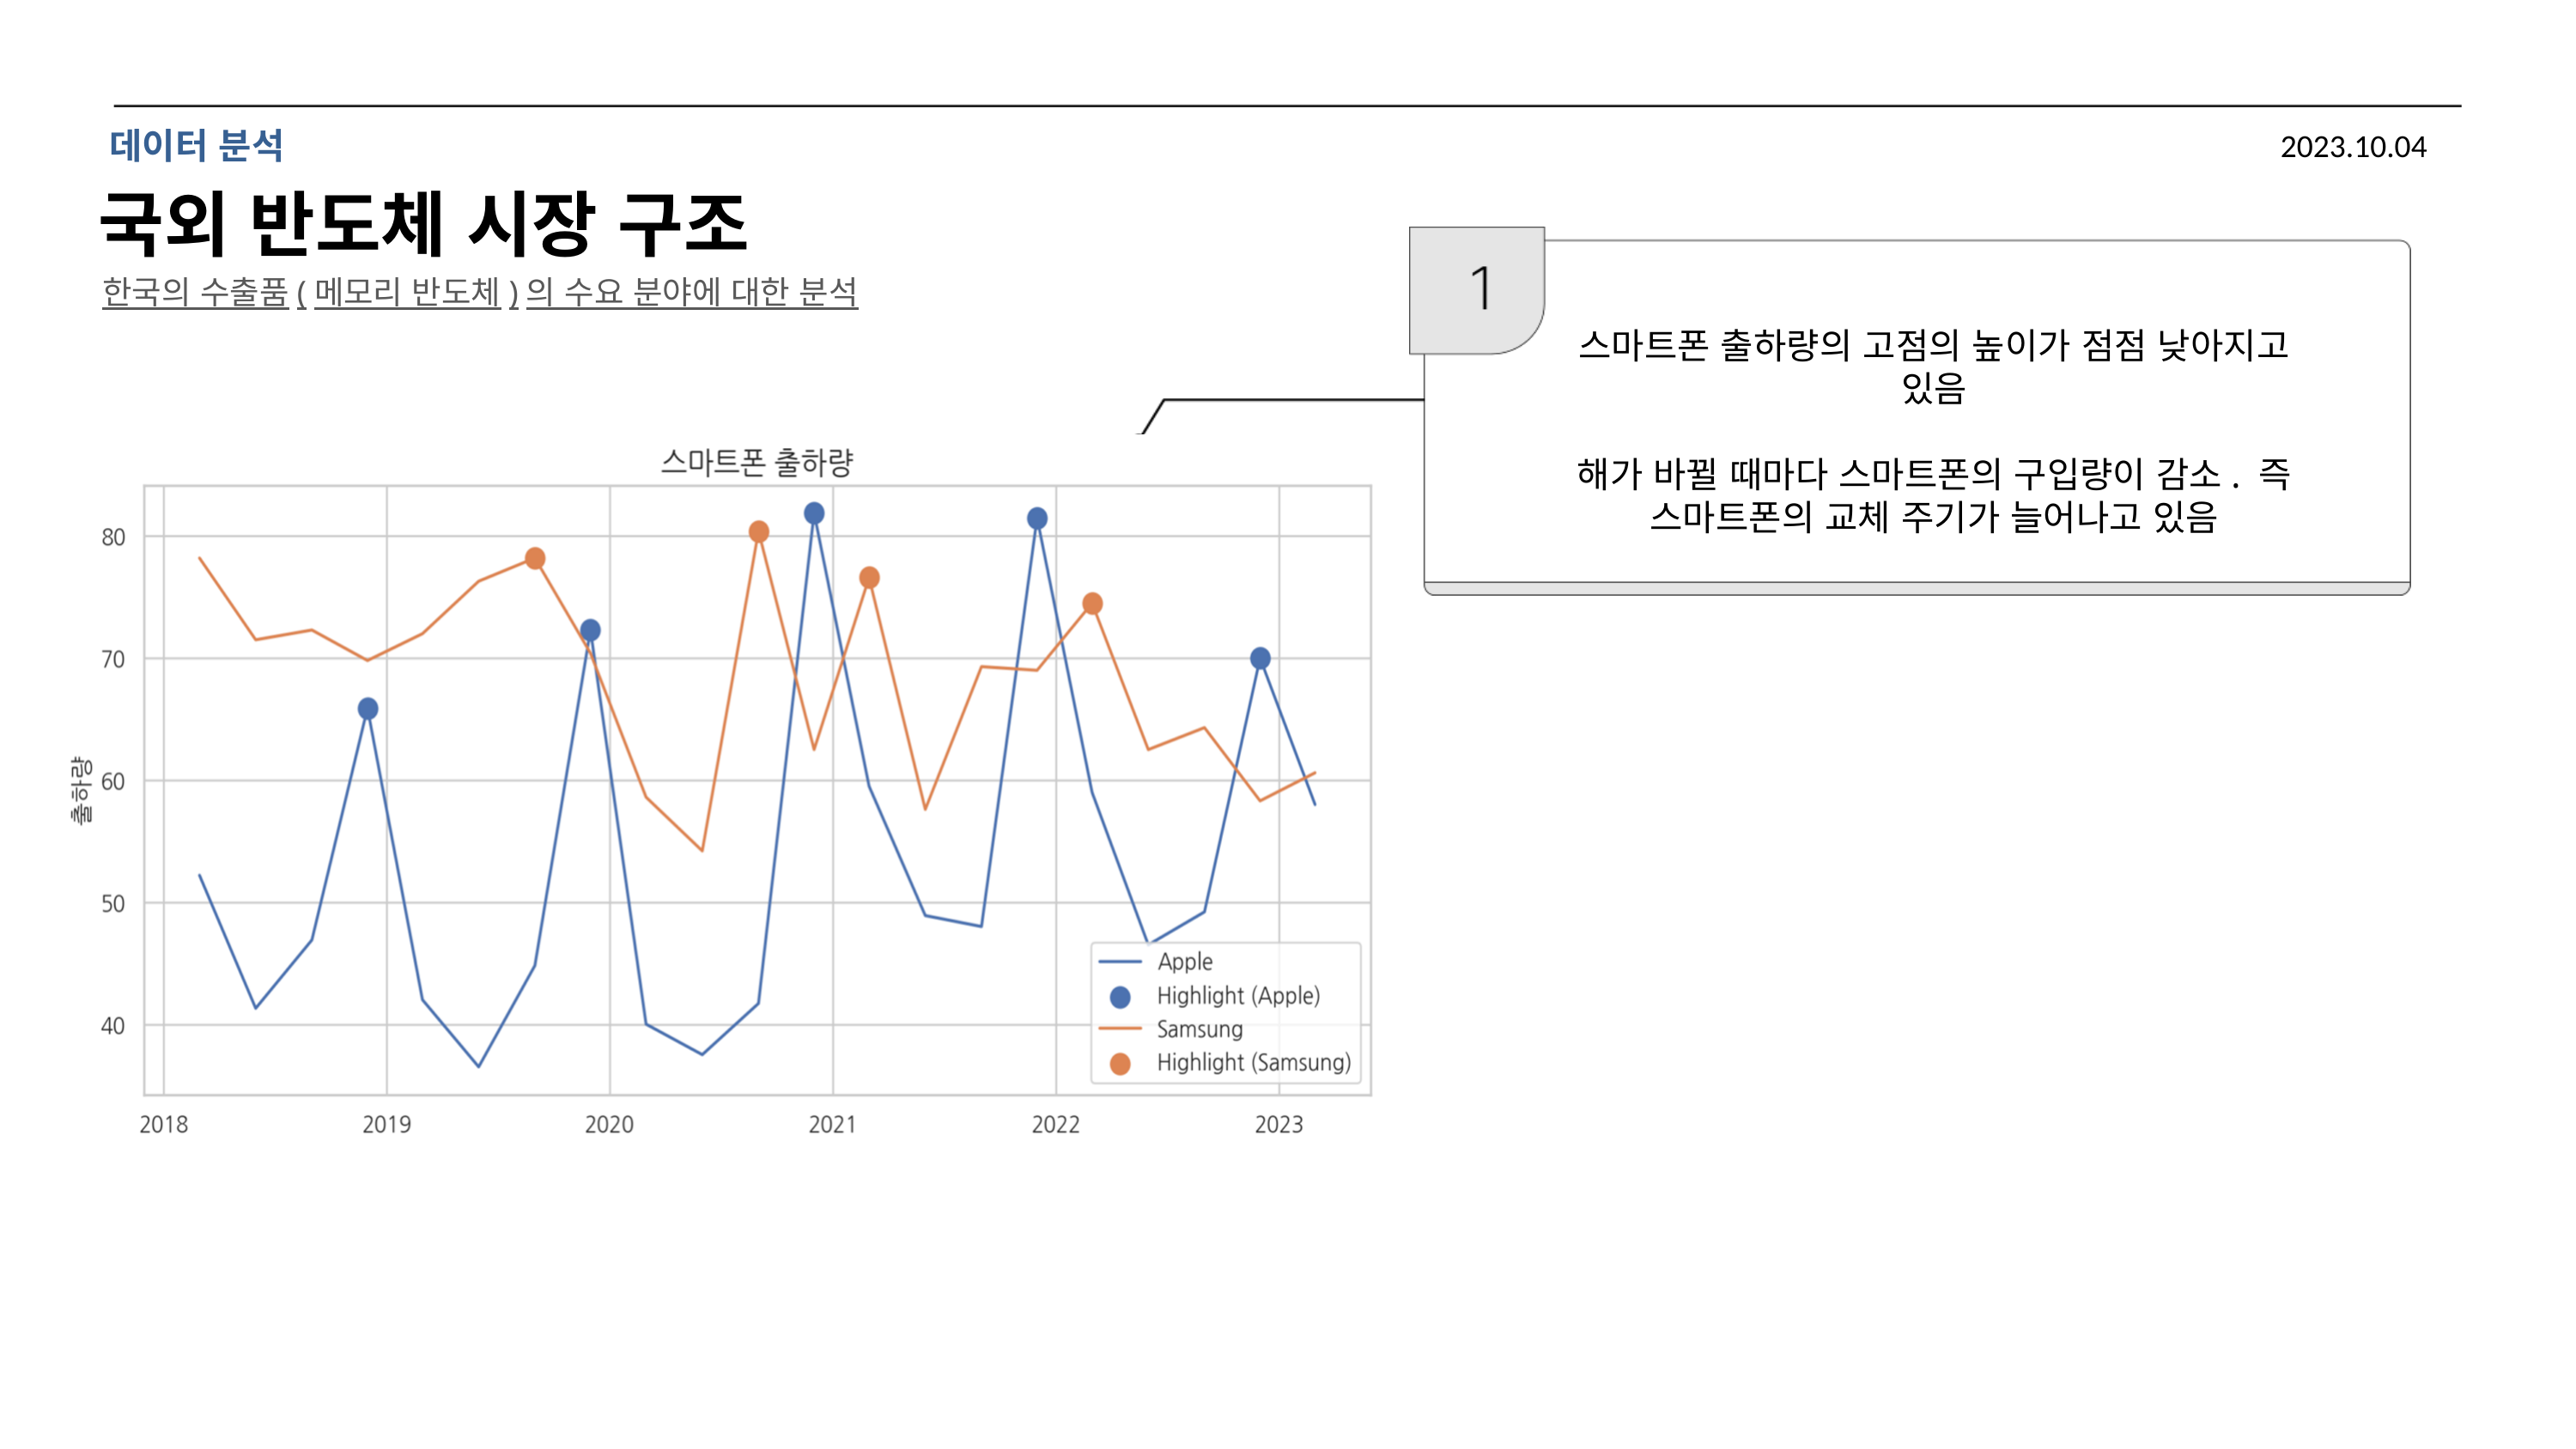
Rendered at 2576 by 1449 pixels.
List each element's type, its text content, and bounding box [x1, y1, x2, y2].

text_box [113, 103, 2462, 107]
text_box 2023.10.04 [2268, 118, 2576, 171]
picture [58, 433, 1385, 1151]
text_box 데이터 분석 [96, 117, 392, 173]
text_box 국외 반도체 시장 구조 [85, 173, 823, 272]
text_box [1371, 209, 2411, 596]
text_box 한국의 수출품(메모리 반도체)의 수요 분야에 대한 분석 [89, 266, 963, 318]
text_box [1133, 397, 1367, 432]
